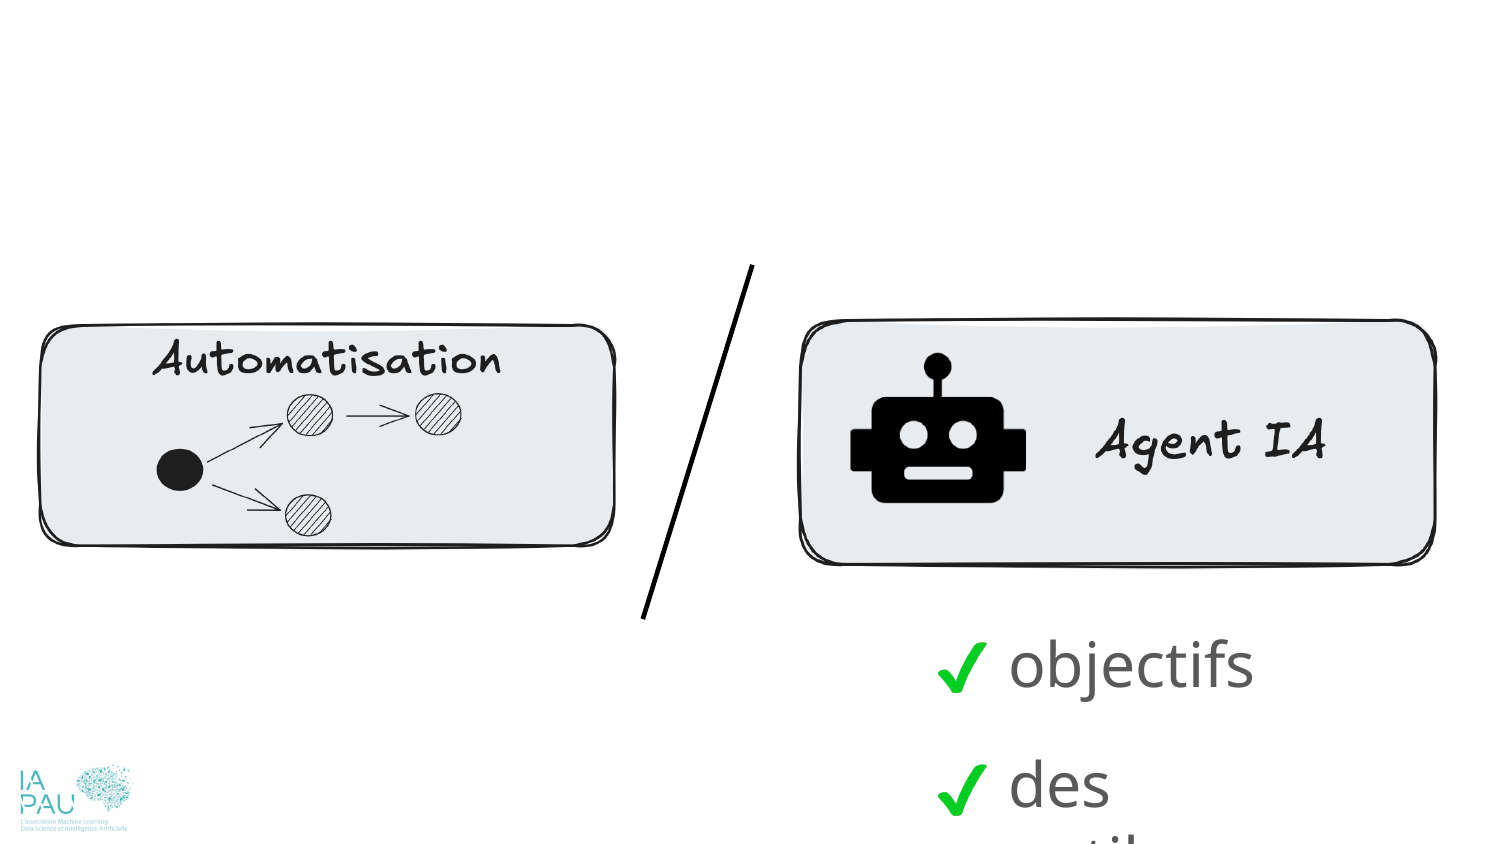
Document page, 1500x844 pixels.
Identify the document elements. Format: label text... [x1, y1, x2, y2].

picture [27, 312, 627, 558]
picture [929, 758, 994, 823]
picture [0, 750, 149, 844]
picture [786, 305, 1450, 578]
text_box objectifs des outils [993, 609, 1299, 805]
picture [929, 635, 994, 701]
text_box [642, 264, 753, 620]
